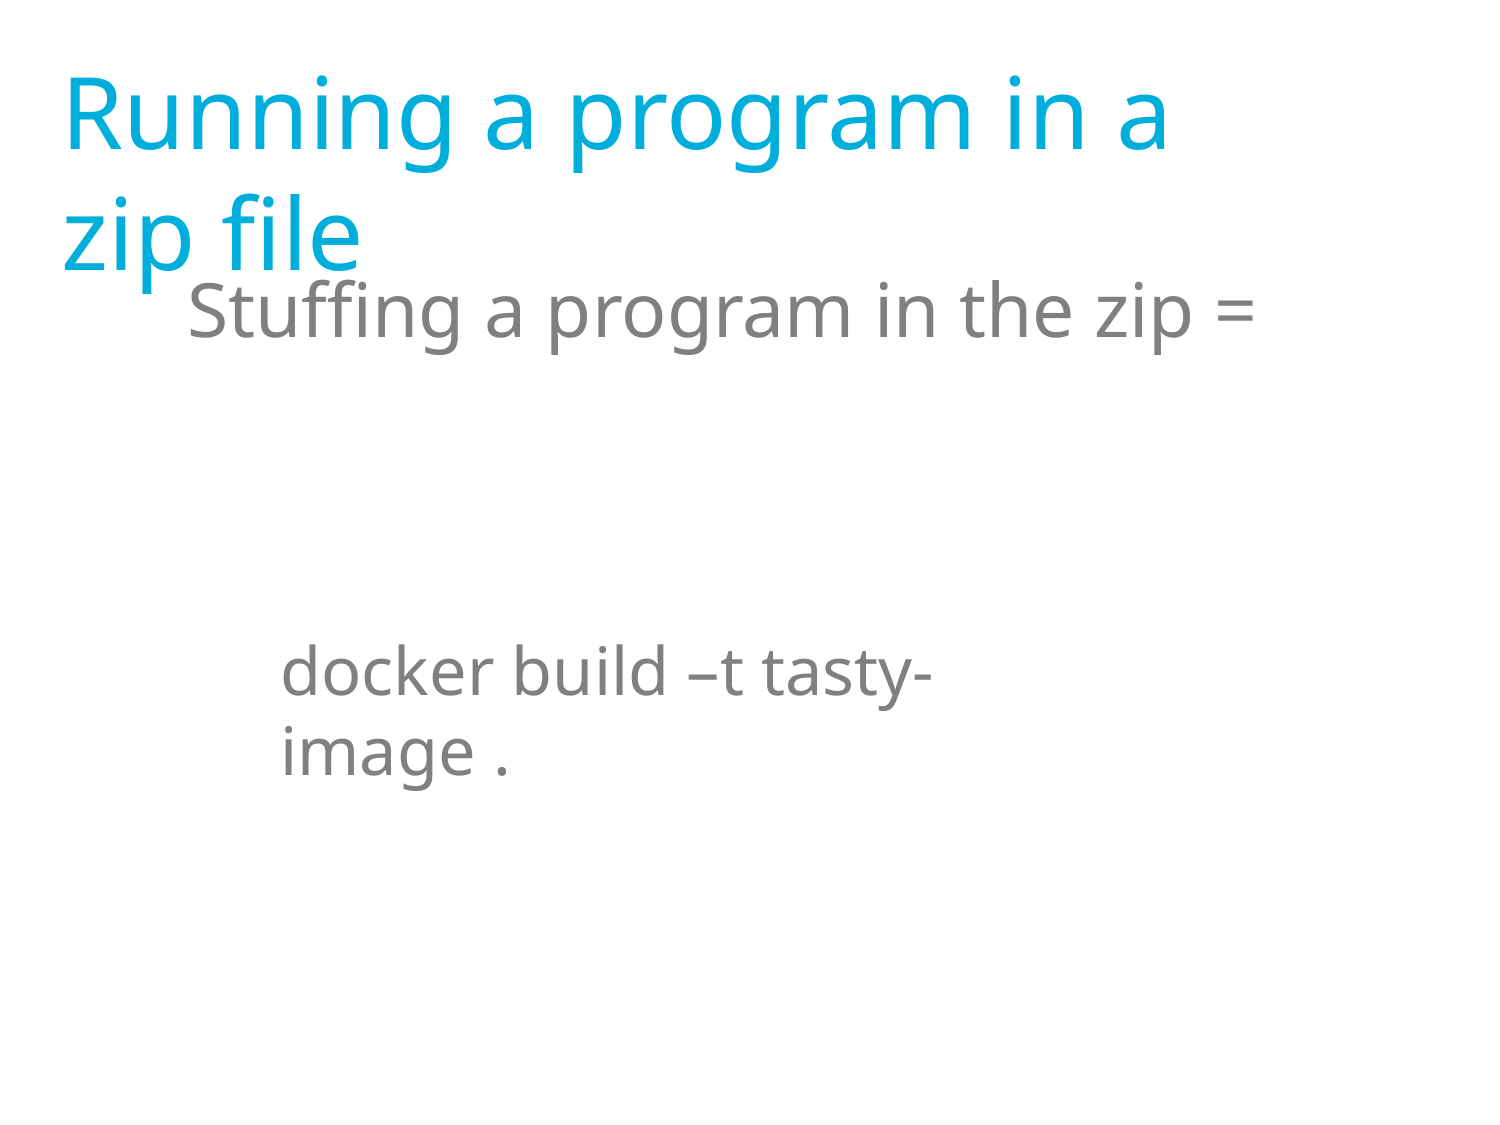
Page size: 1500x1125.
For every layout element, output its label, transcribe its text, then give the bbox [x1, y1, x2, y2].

text_box docker build –t tasty-image . [265, 621, 1176, 797]
text_box Running a program in a zip file [46, 42, 1341, 298]
text_box Stuffing a program in the zip = [172, 255, 1328, 361]
